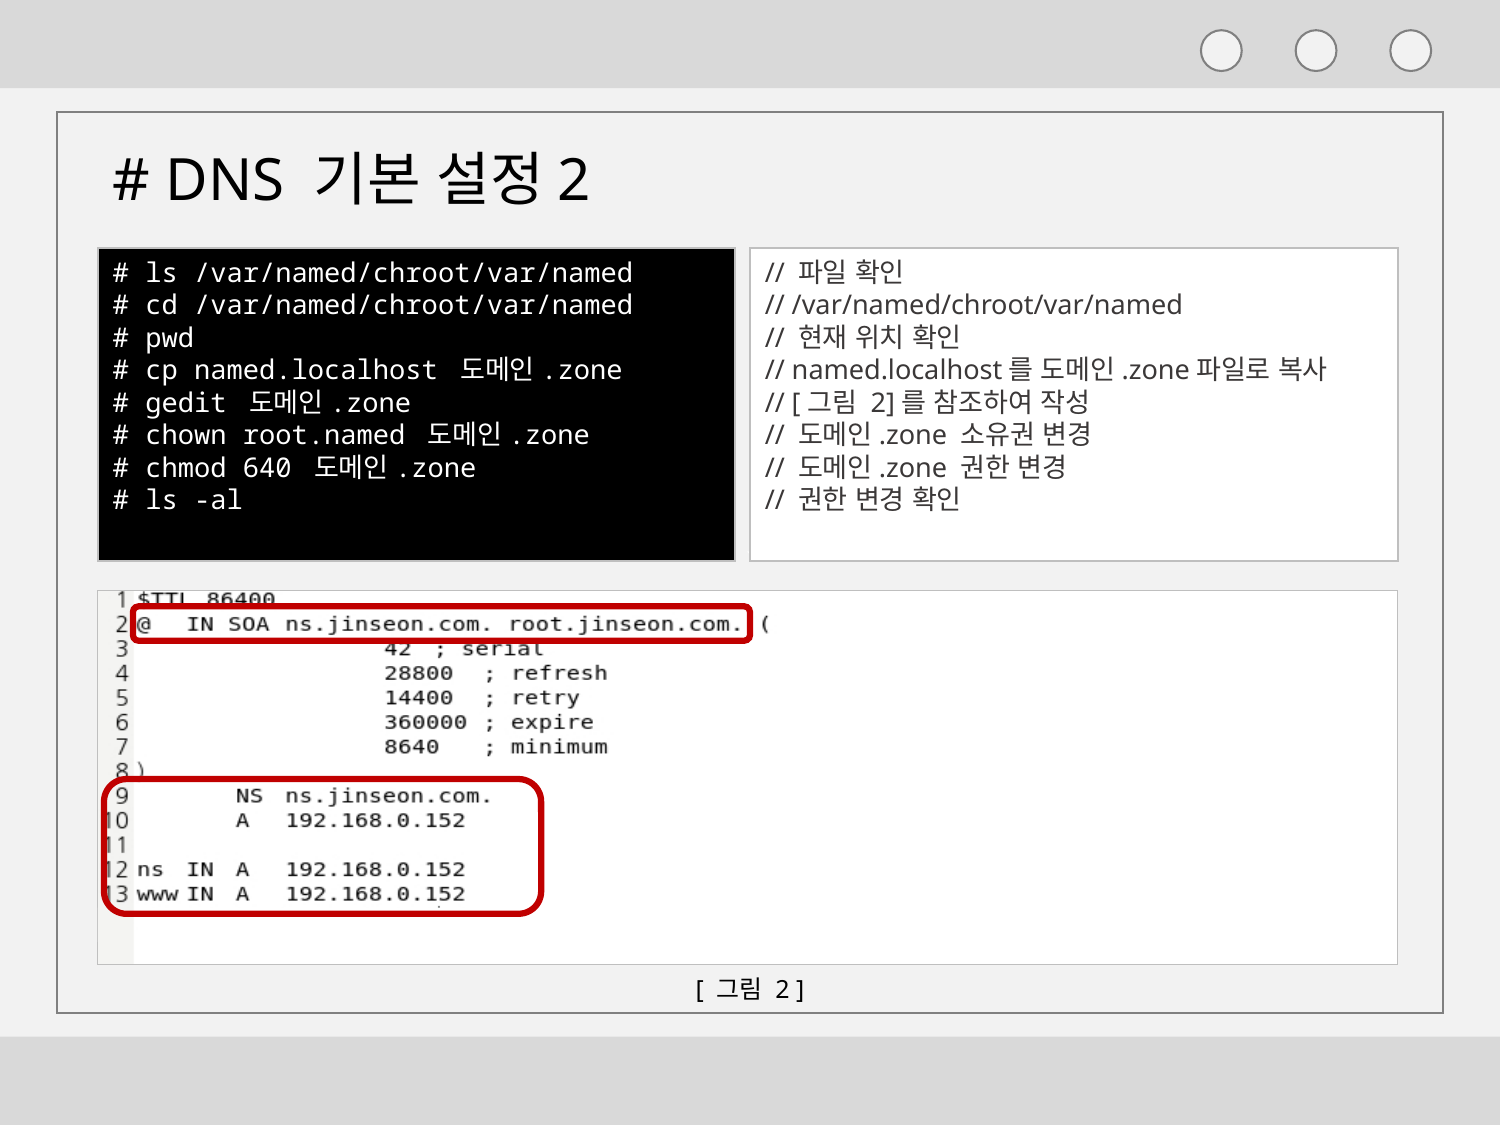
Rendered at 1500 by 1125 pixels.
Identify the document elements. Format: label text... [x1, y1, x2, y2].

text_box // 파일 확인 // /var/named/chroot/var/named // 현재 위치 확인 // named.localhost를 도메인.zone파일로 복사 // [그림 2]를 참조하여 작성 // 도메인.zone 소유권 변경 // 도메인.zone 권한 변경 // 권한 변경 확인 [749, 247, 1399, 562]
text_box # ls /var/named/chroot/var/named # cd /var/named/chroot/var/named # pwd # cp named.localhost 도메인.zone # gedit 도메인.zone # chown root.named 도메인.zone # chmod 640 도메인.zone # ls -al [97, 247, 736, 562]
text_box [1294, 29, 1338, 73]
text_box [0, 0, 1500, 89]
text_box [1199, 29, 1243, 73]
text_box ` [56, 111, 1444, 1014]
picture [97, 590, 1398, 965]
text_box [1389, 29, 1433, 73]
text_box [ 그림 2 ] [666, 965, 834, 1011]
text_box [0, 1036, 1500, 1125]
text_box # DNS 기본 설정2 [97, 134, 1402, 220]
